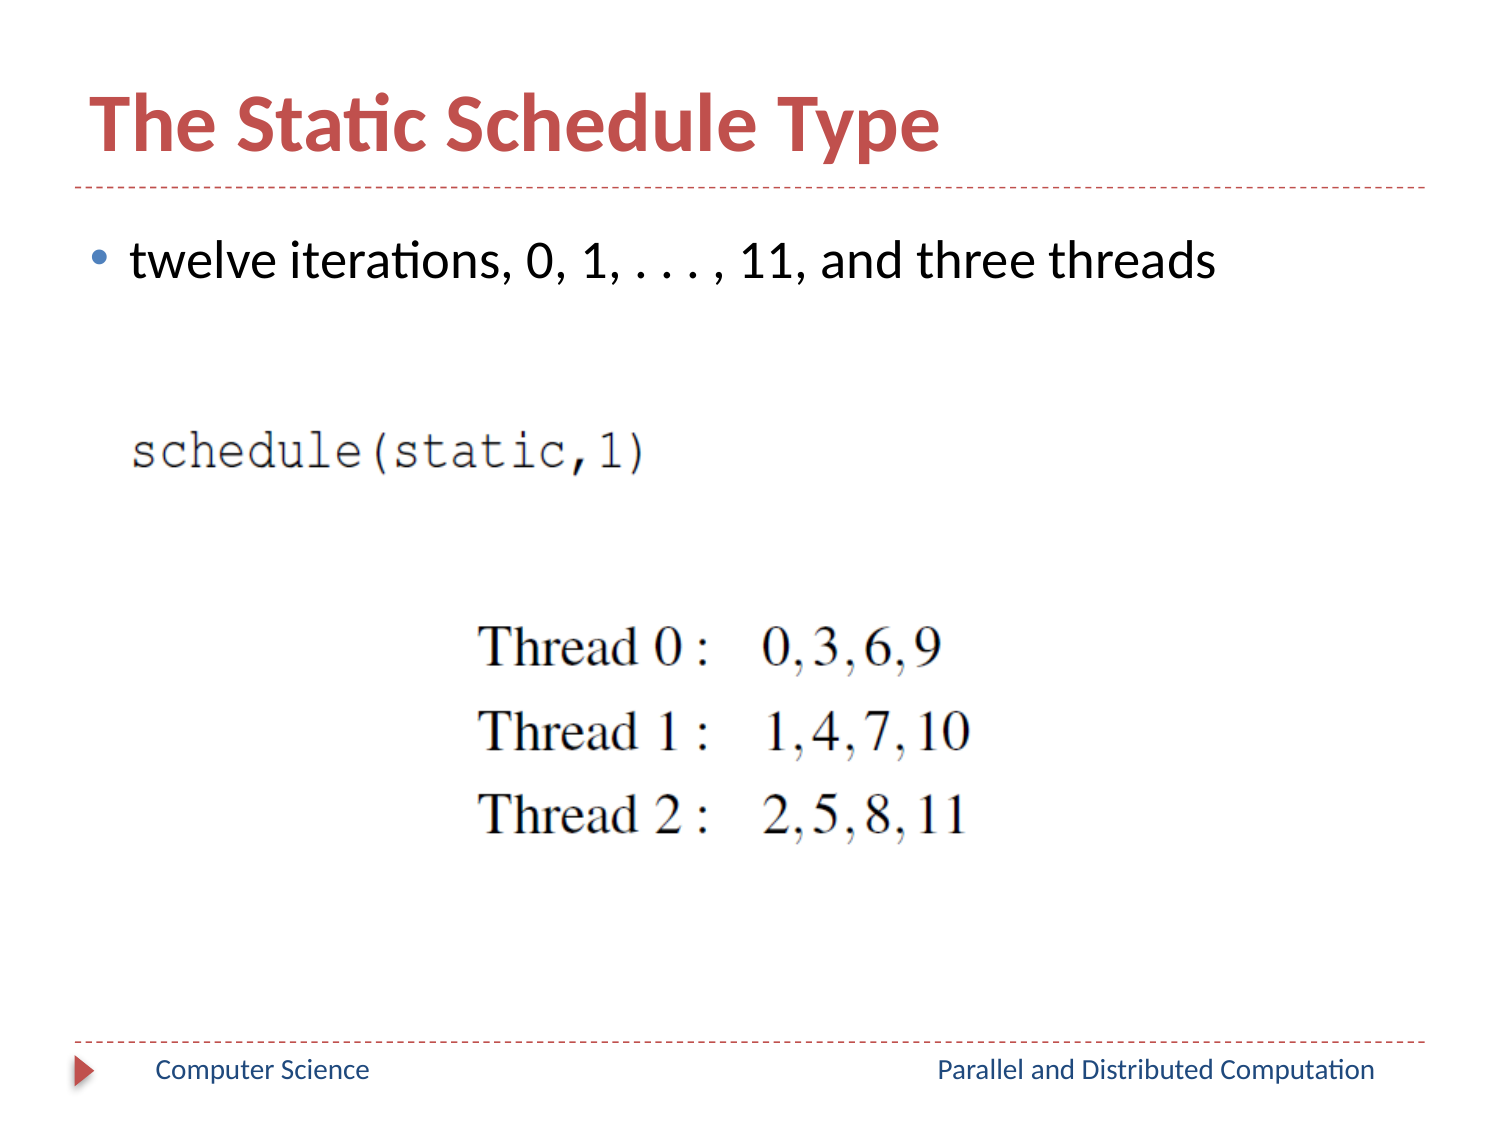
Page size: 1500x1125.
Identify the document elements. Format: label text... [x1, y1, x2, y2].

picture [462, 600, 1001, 868]
picture [124, 425, 658, 486]
list twelve iterations, 0, 1, . . . , 11, and three threads [75, 200, 1425, 350]
slide_number Computer Science [100, 1042, 426, 1103]
slide_number Parallel and Distributed Computation [887, 1042, 1426, 1103]
title The Static Schedule Type [75, 12, 1425, 175]
